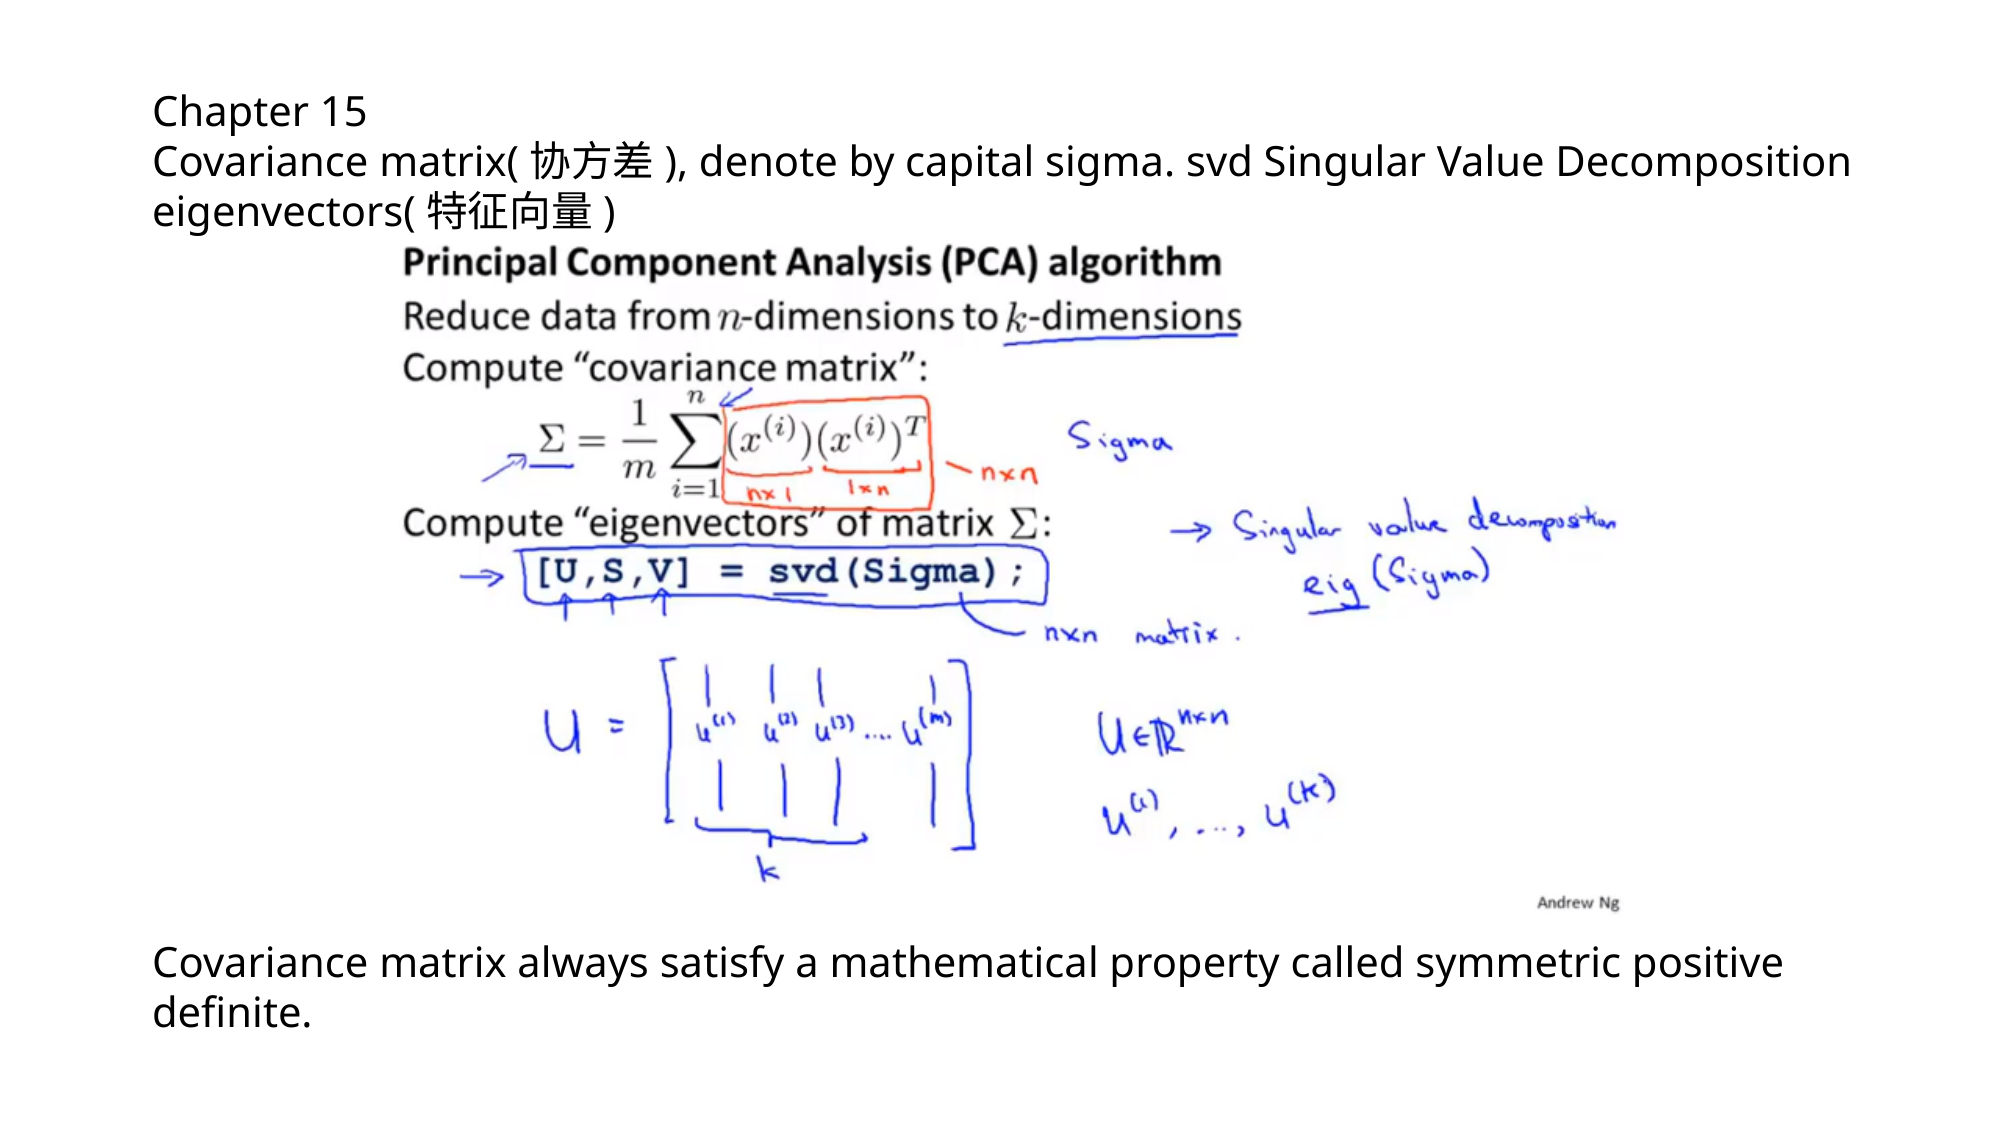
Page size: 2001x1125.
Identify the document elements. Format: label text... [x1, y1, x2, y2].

text_box Chapter 15 Covariance matrix(协方差), denote by capital sigma. svd Singular Value Decomposition eigenvectors(特征向量) Covariance matrix always satisfy a mathematical property called symmetric positive definite. [137, 77, 1926, 1043]
picture [372, 225, 1691, 921]
